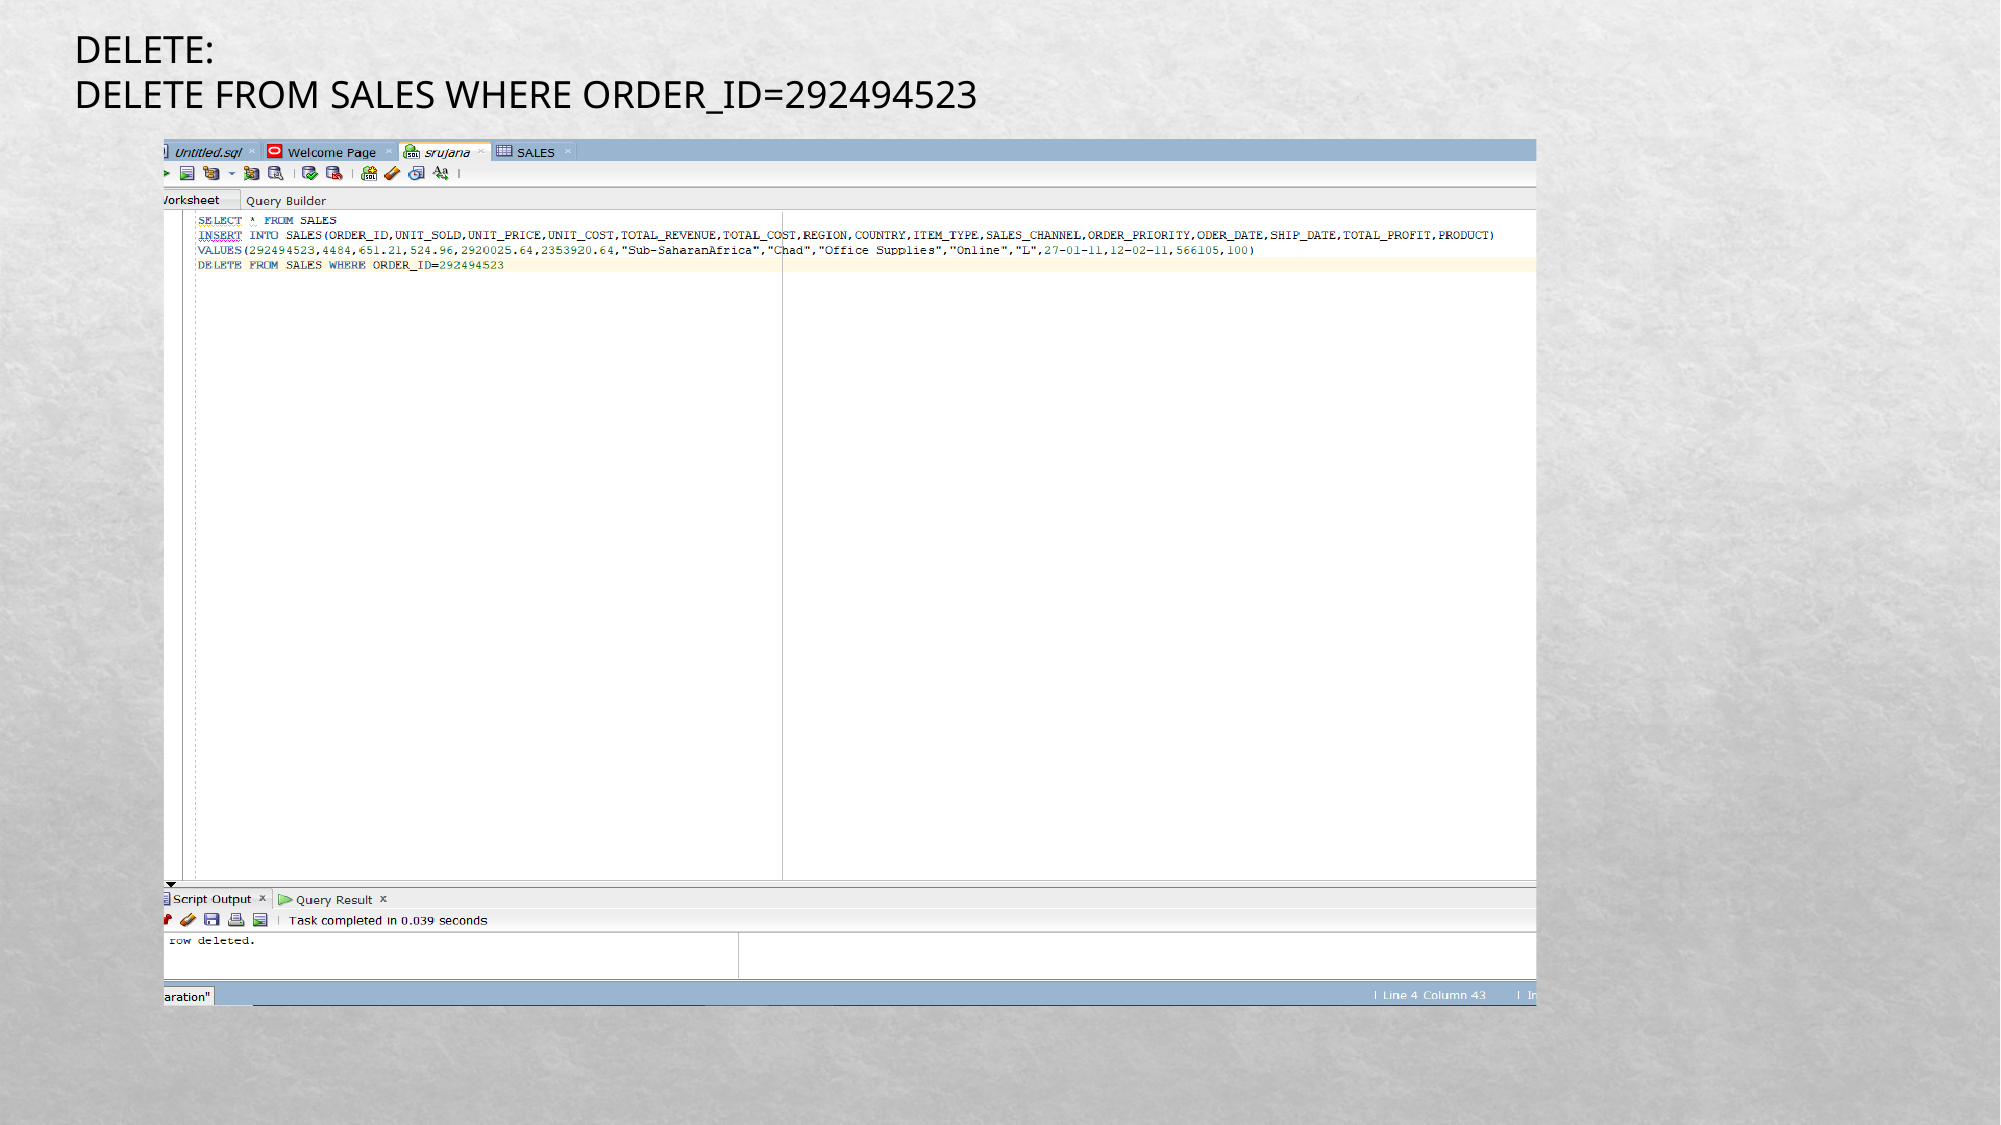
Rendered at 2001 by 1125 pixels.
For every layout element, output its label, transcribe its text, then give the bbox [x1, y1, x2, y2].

text_box DELETE: DELETE FROM SALES WHERE ORDER_ID=292494523 [59, 18, 1060, 124]
picture [163, 139, 1537, 1006]
